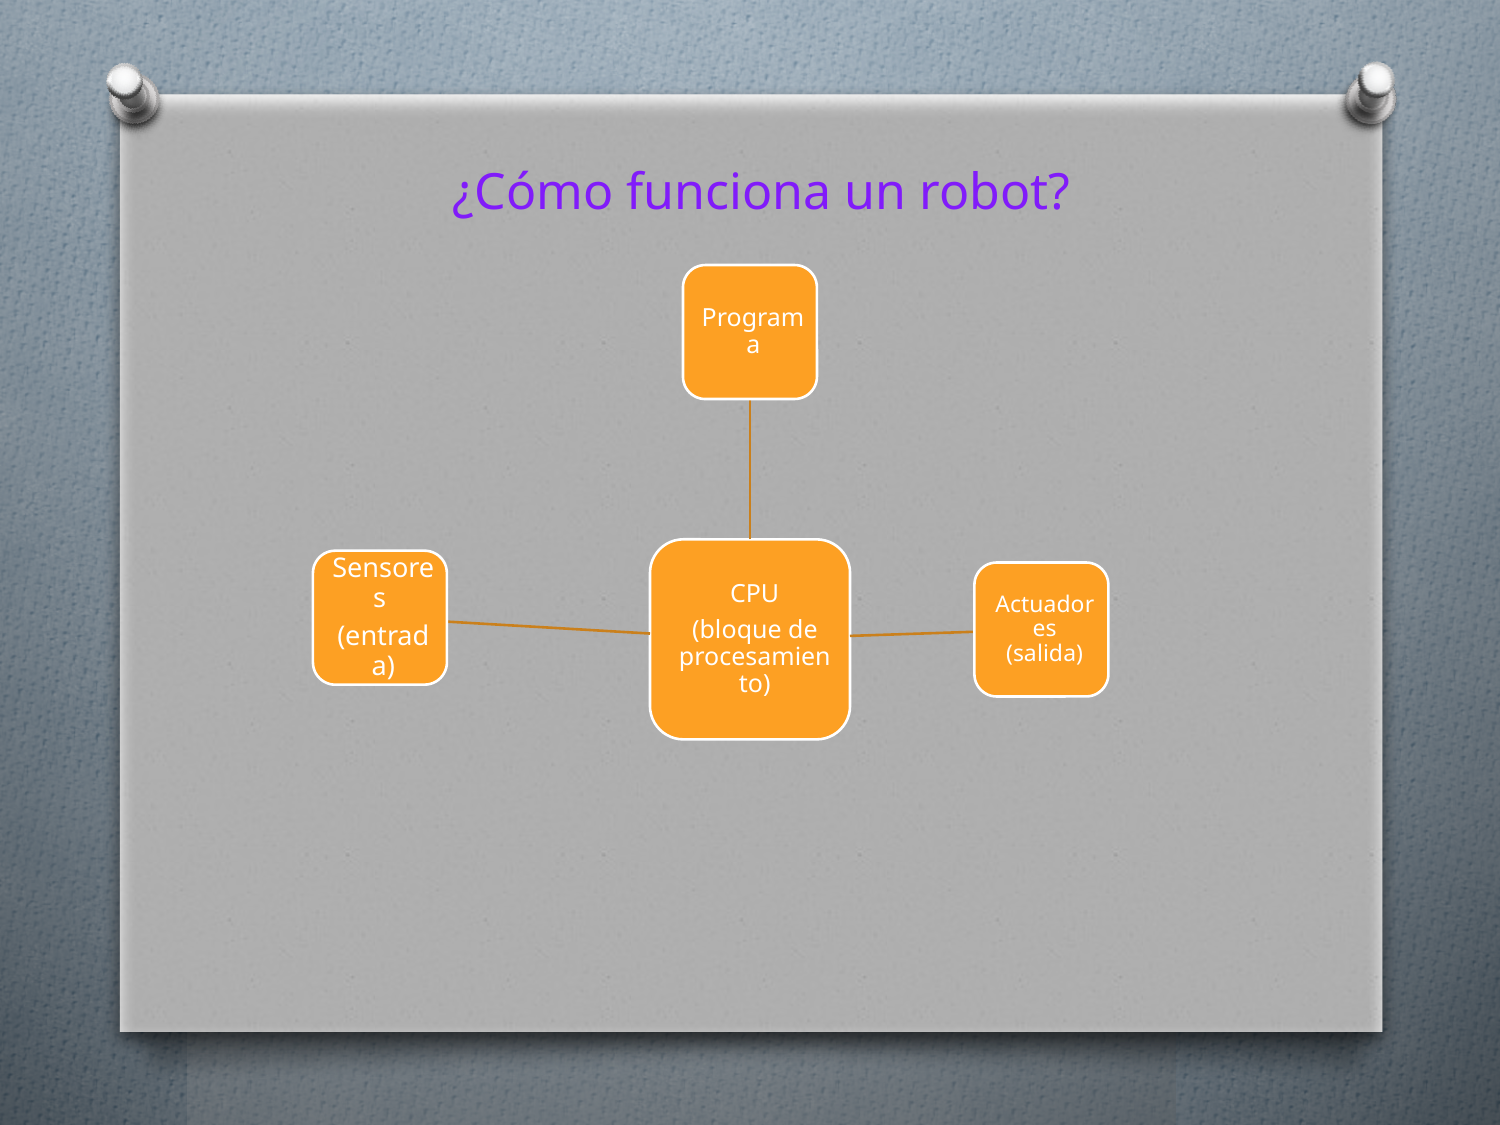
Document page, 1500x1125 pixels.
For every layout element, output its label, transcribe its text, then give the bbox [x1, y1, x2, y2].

picture [75, 29, 198, 152]
text_box ¿Cómo funciona un robot? [135, 152, 1388, 227]
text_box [249, 228, 1251, 897]
picture [1317, 35, 1439, 152]
